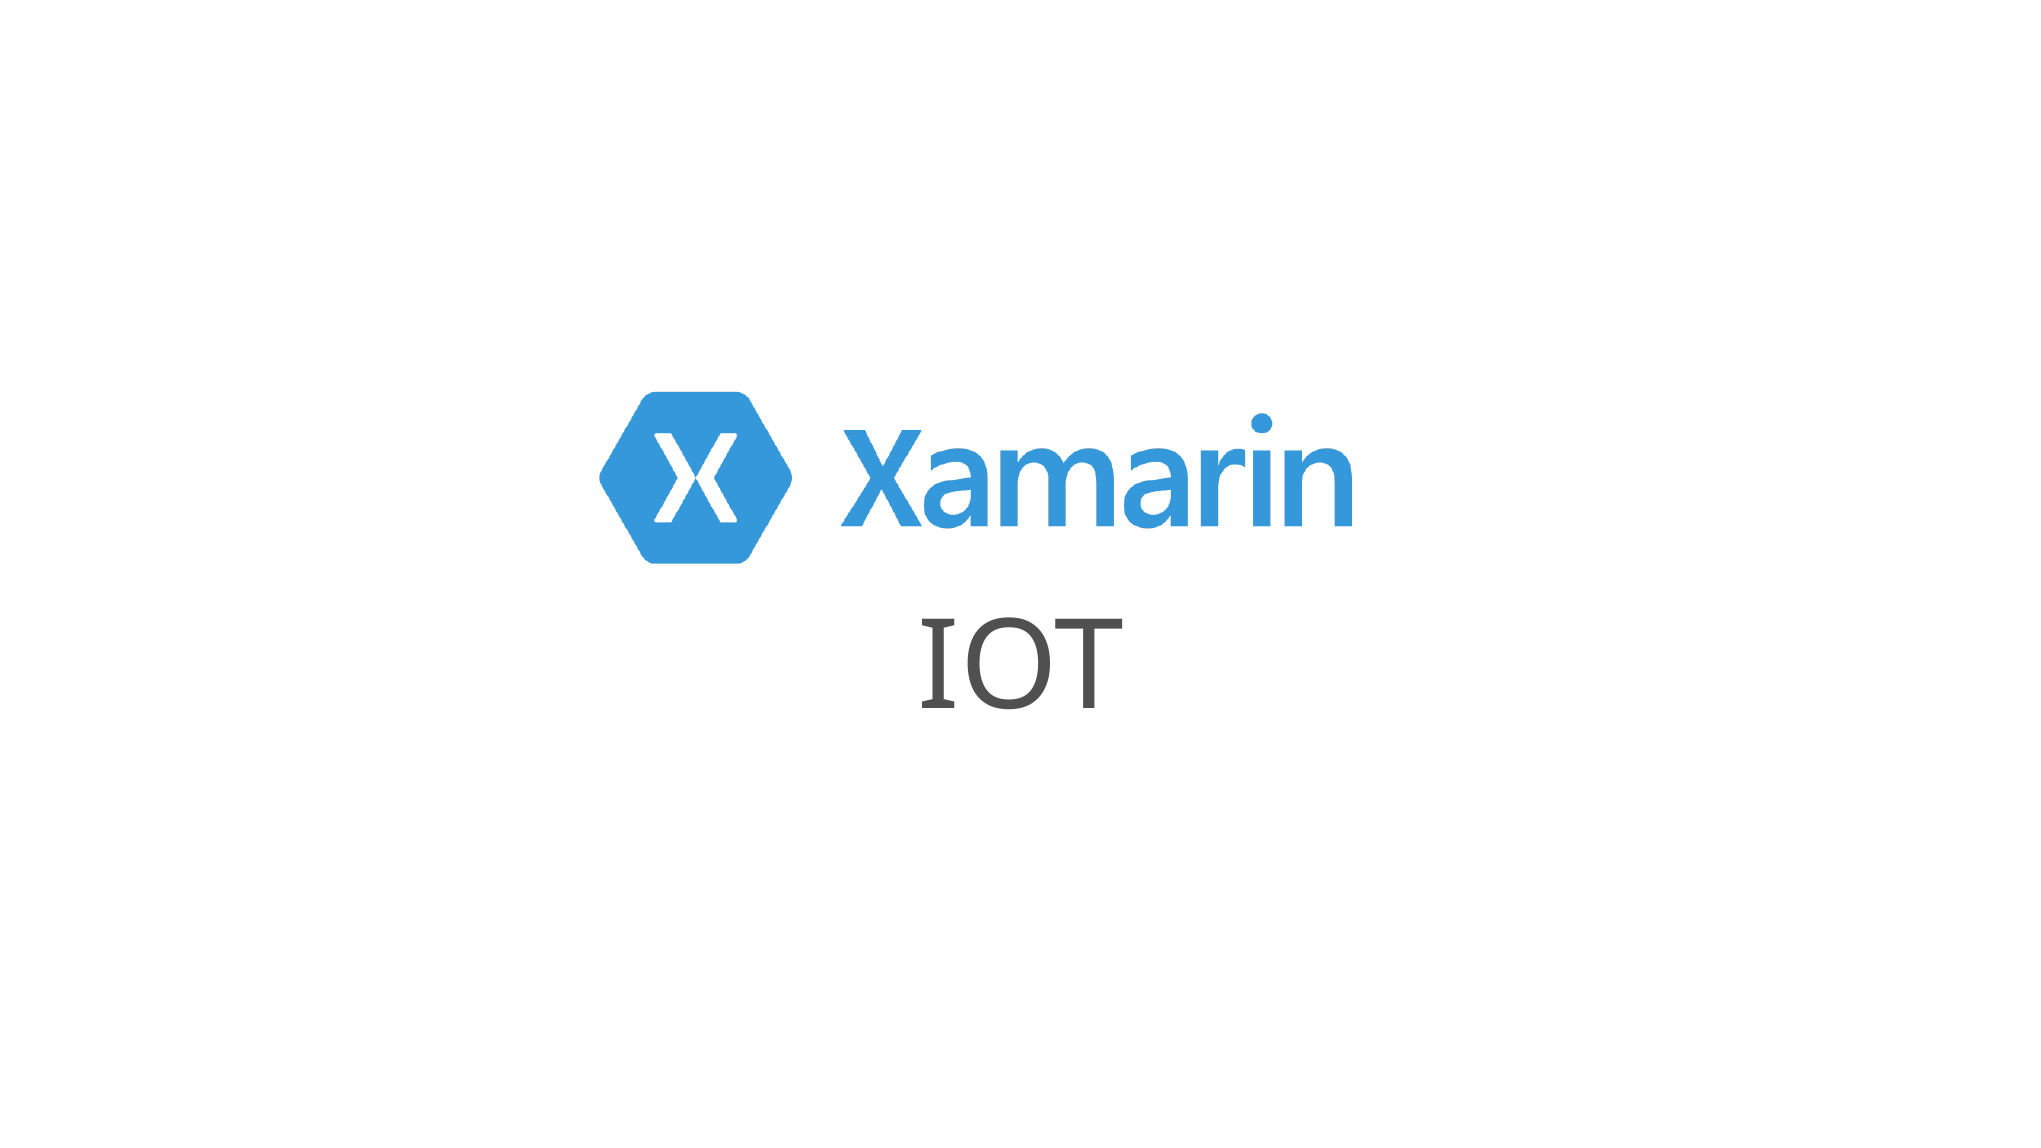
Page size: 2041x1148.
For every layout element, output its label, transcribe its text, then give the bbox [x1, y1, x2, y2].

text_box IOT [682, 669, 1360, 760]
picture [519, 285, 1433, 669]
